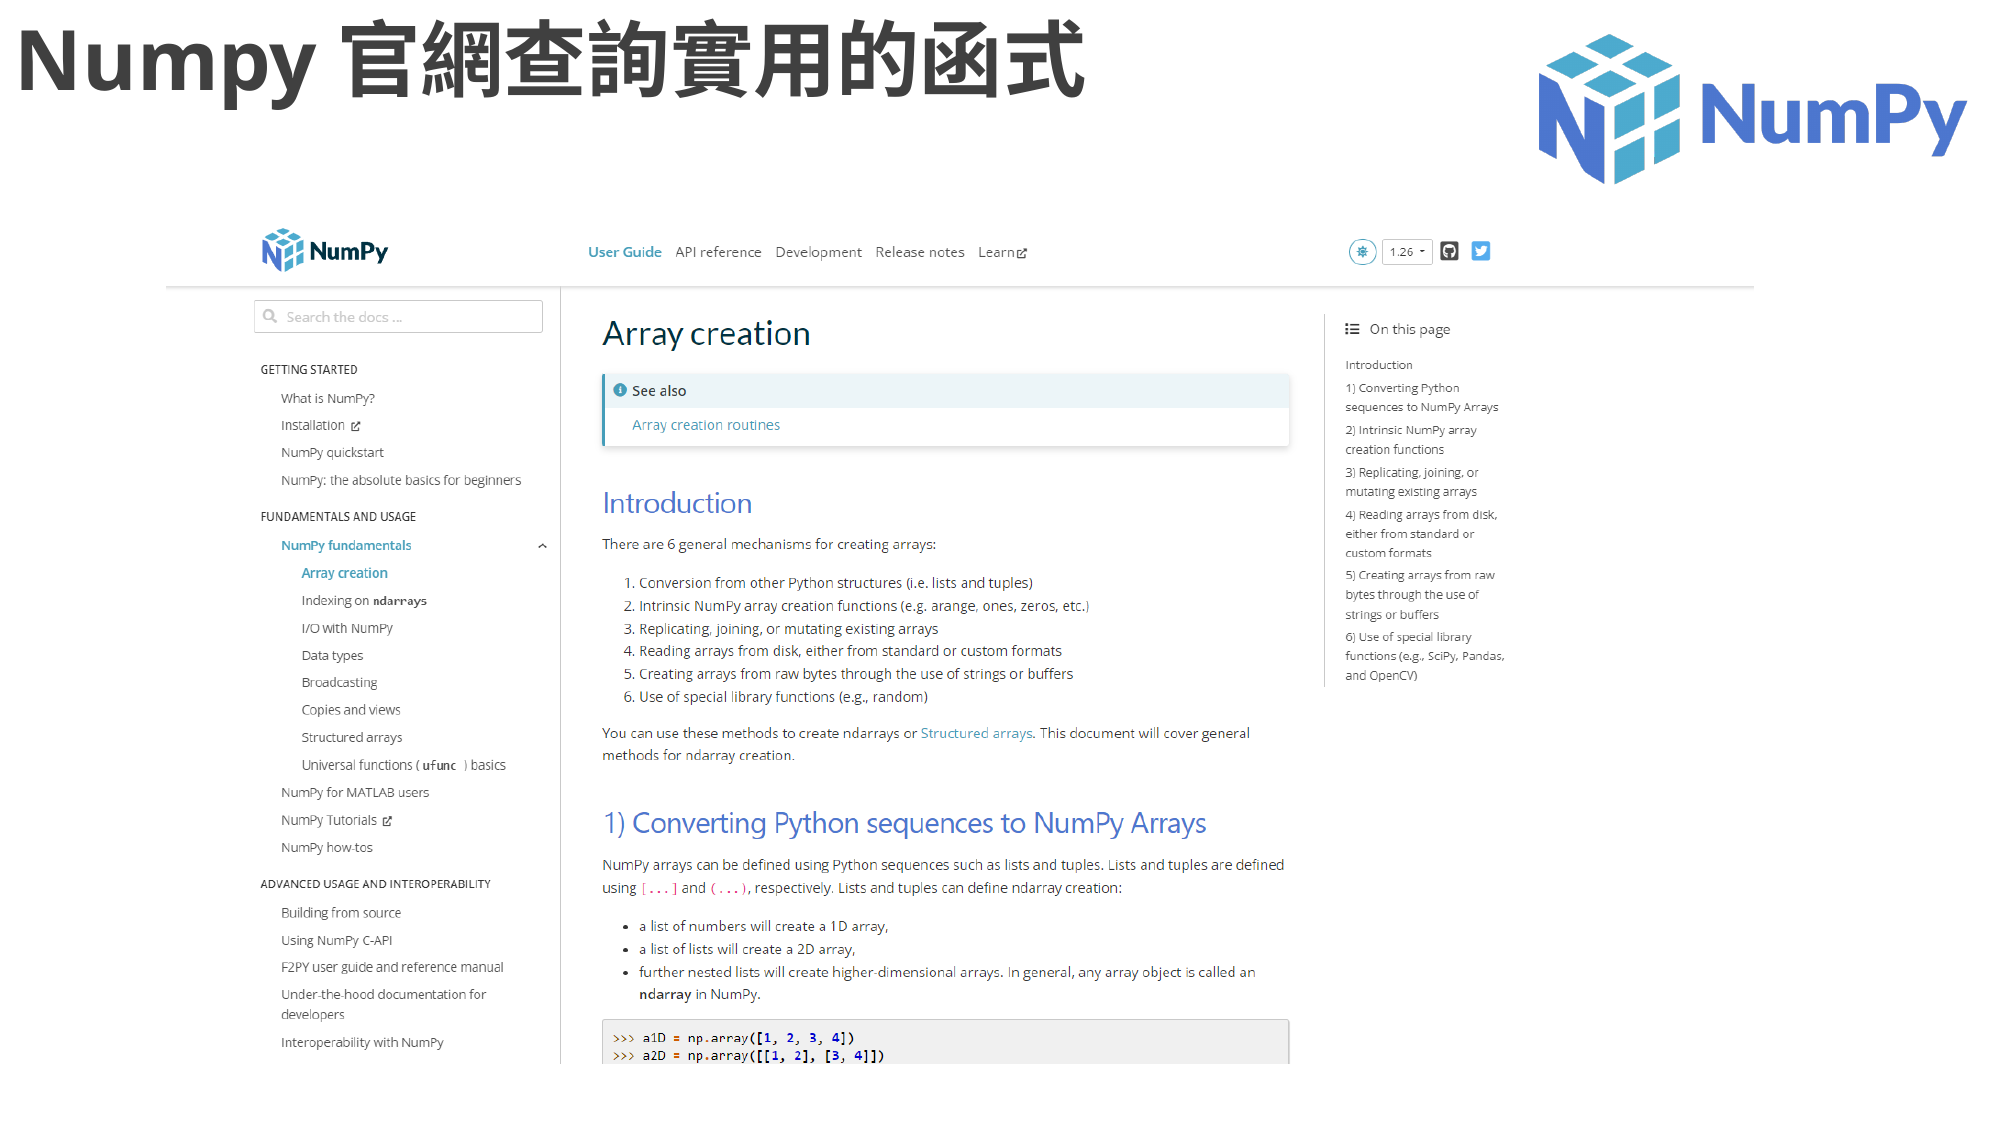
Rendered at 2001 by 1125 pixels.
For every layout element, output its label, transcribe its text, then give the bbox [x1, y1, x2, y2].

text_box Numpy官網查詢實用的函式 [0, 0, 1509, 115]
picture [166, 0, 1997, 1064]
